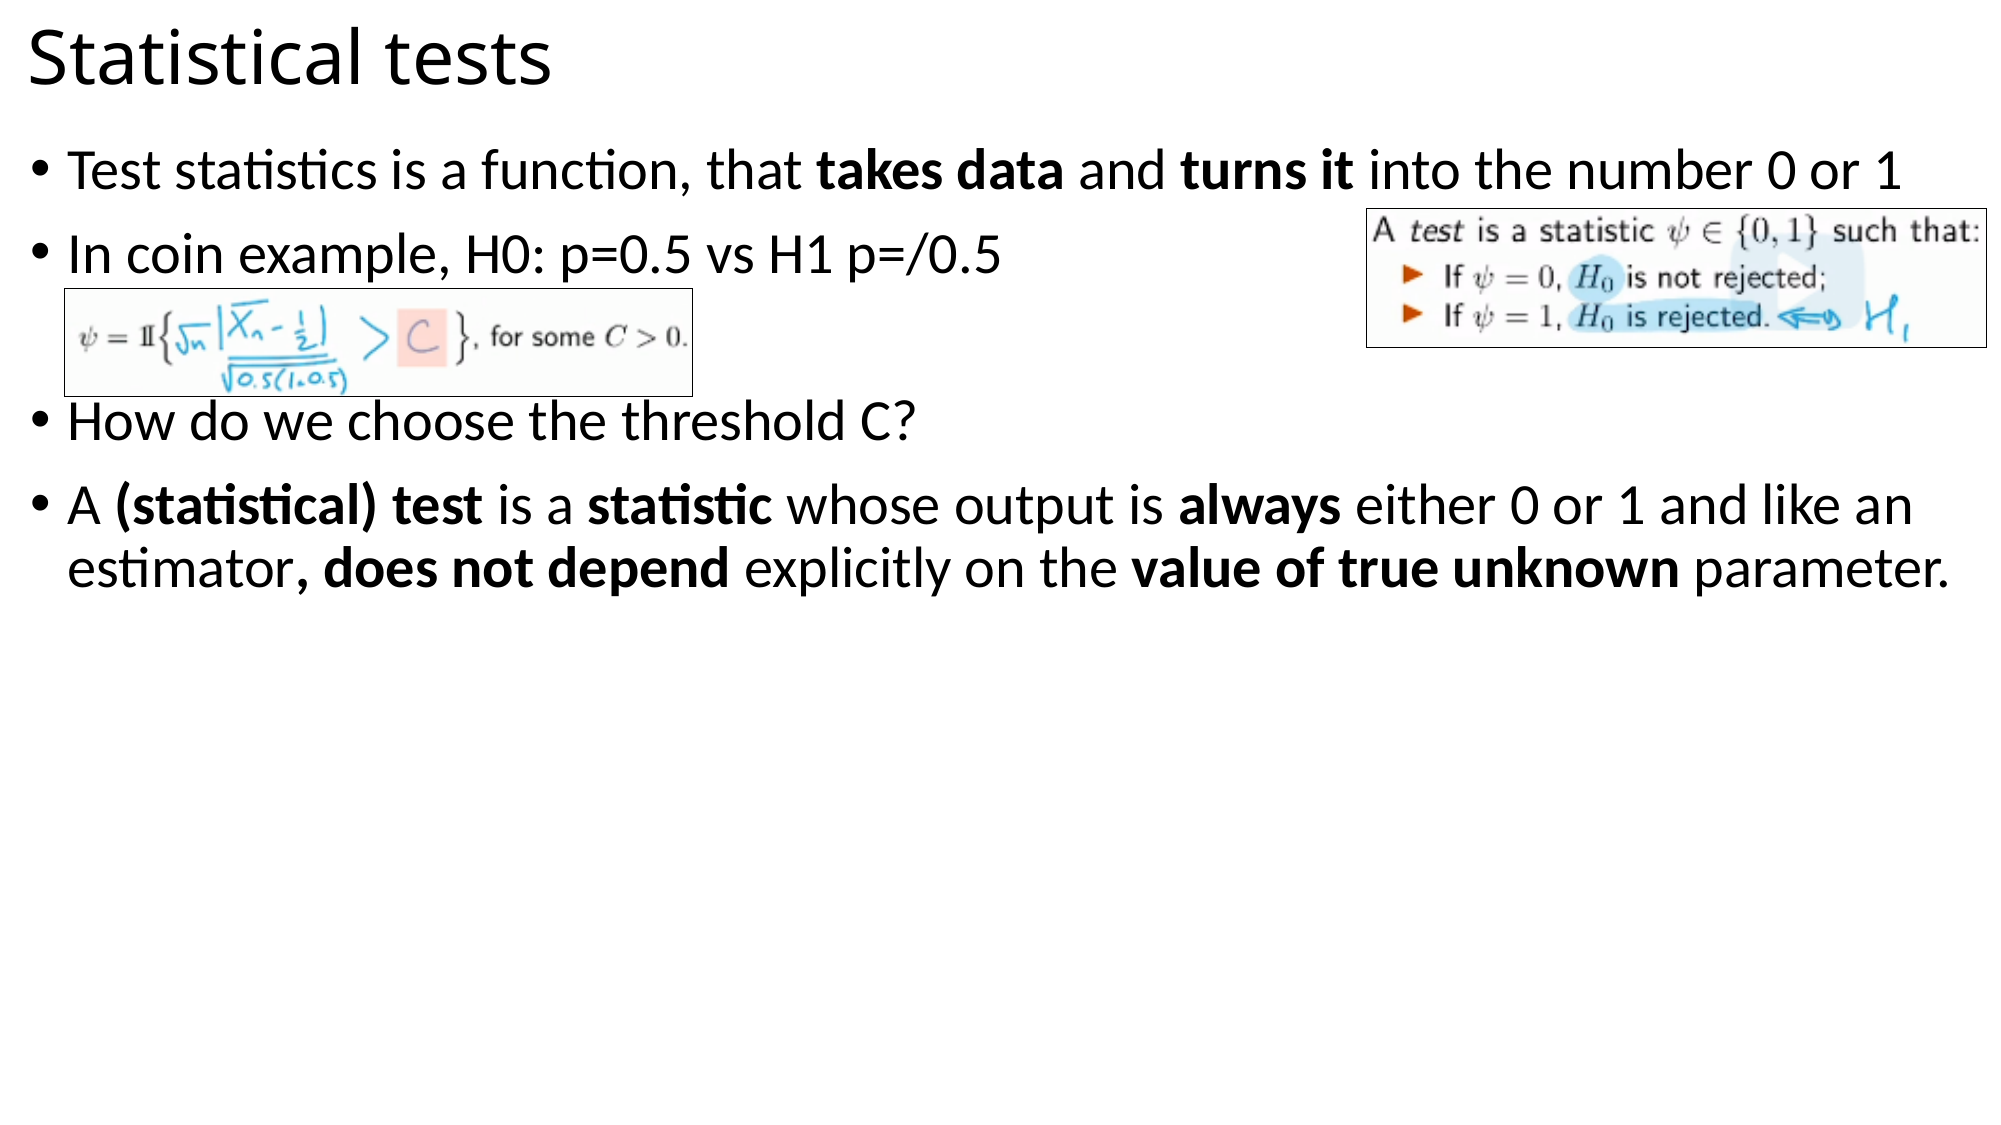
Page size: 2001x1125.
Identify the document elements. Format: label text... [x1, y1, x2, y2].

title Statistical tests [12, 11, 1974, 109]
picture [1366, 208, 1987, 348]
list Test statistics is a function, that takes data and turns it into the number 0 or 1 In coin example, H0: p=0.5 vs H1 p=/0.5 How do we choose the threshold C? A (statistical) test is a statistic whose output is always either 0 or 1 and like an estimator, does not depend explicitly on the value of true unknown parameter. [15, 131, 1974, 1108]
picture [64, 288, 693, 397]
